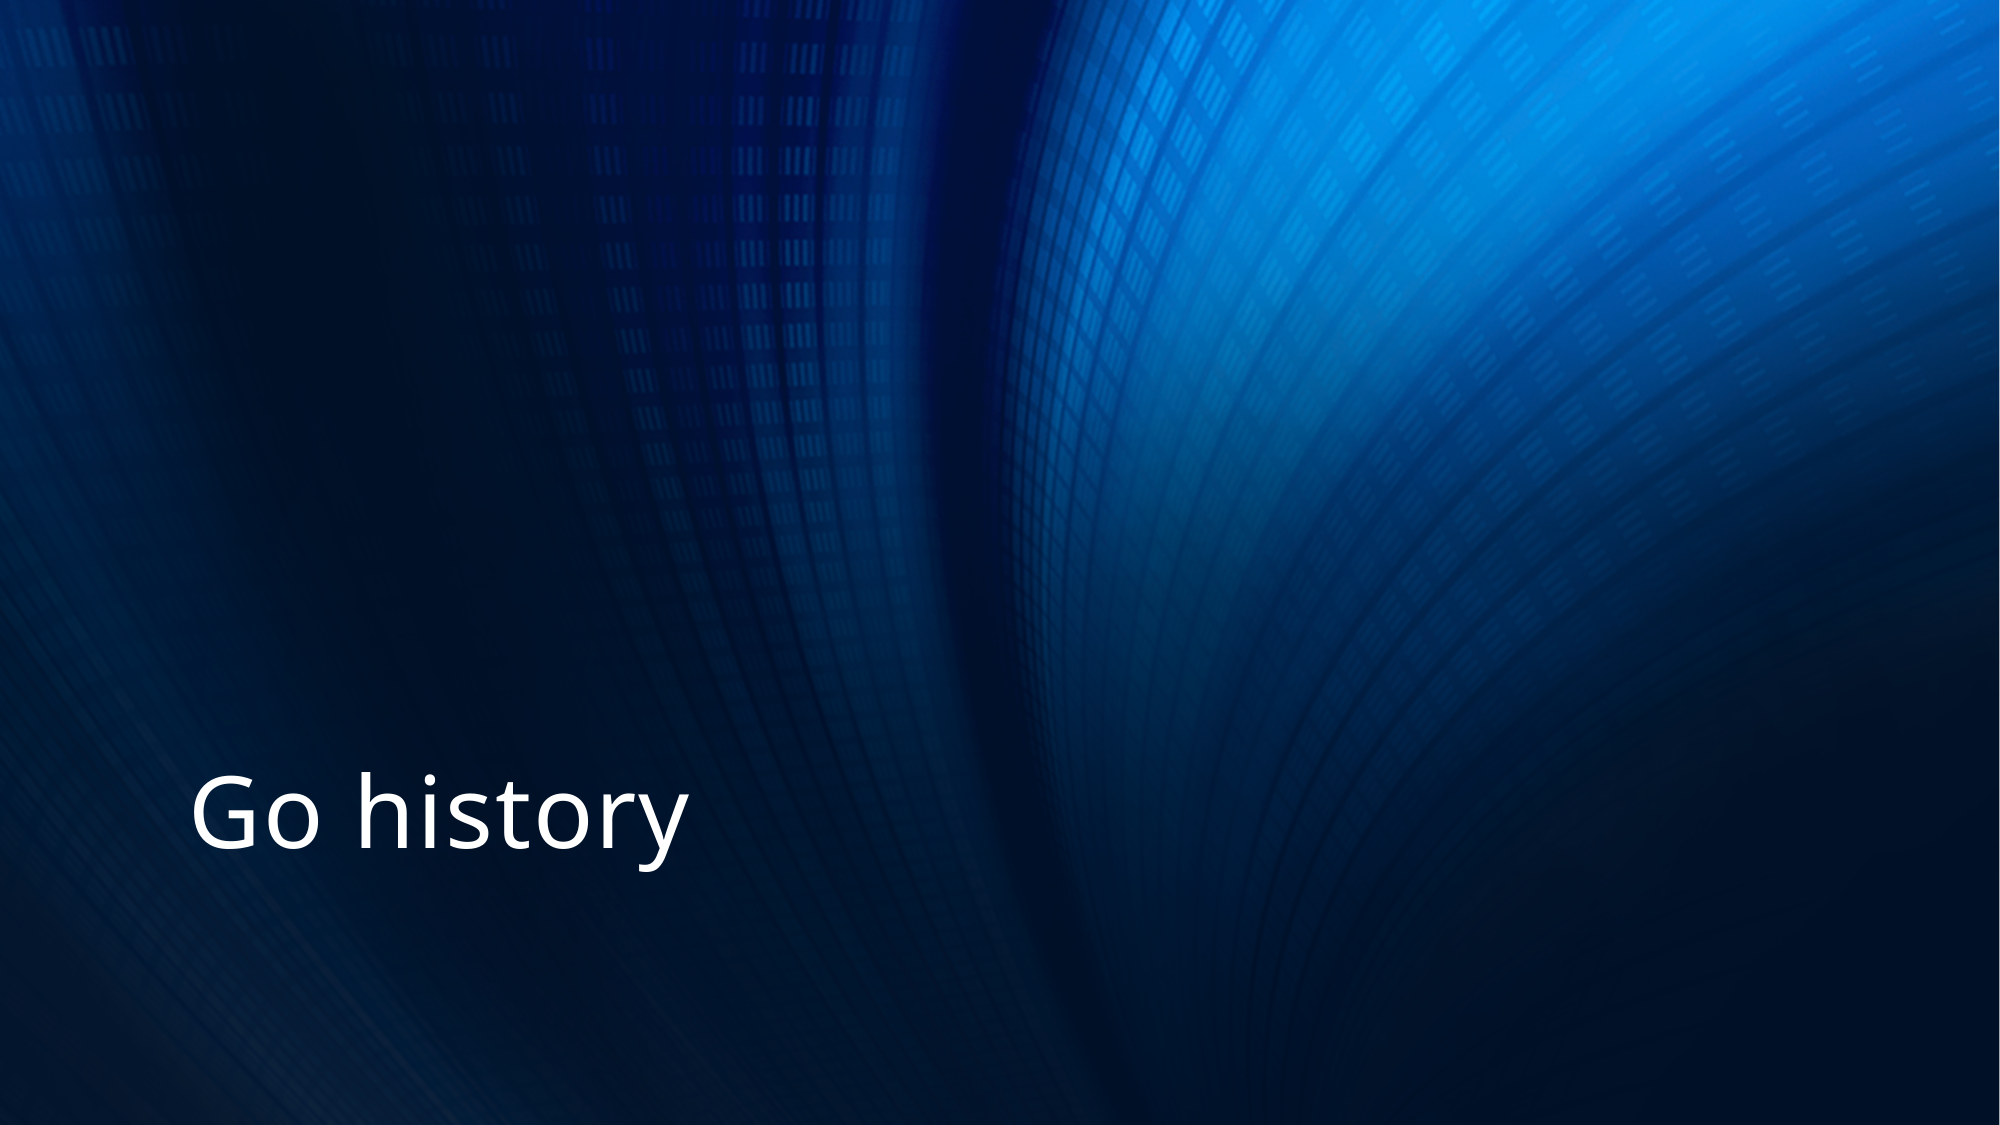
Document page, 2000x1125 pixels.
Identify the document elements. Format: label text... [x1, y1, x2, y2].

picture [0, 0, 2000, 1125]
title Go history [173, 412, 1600, 875]
